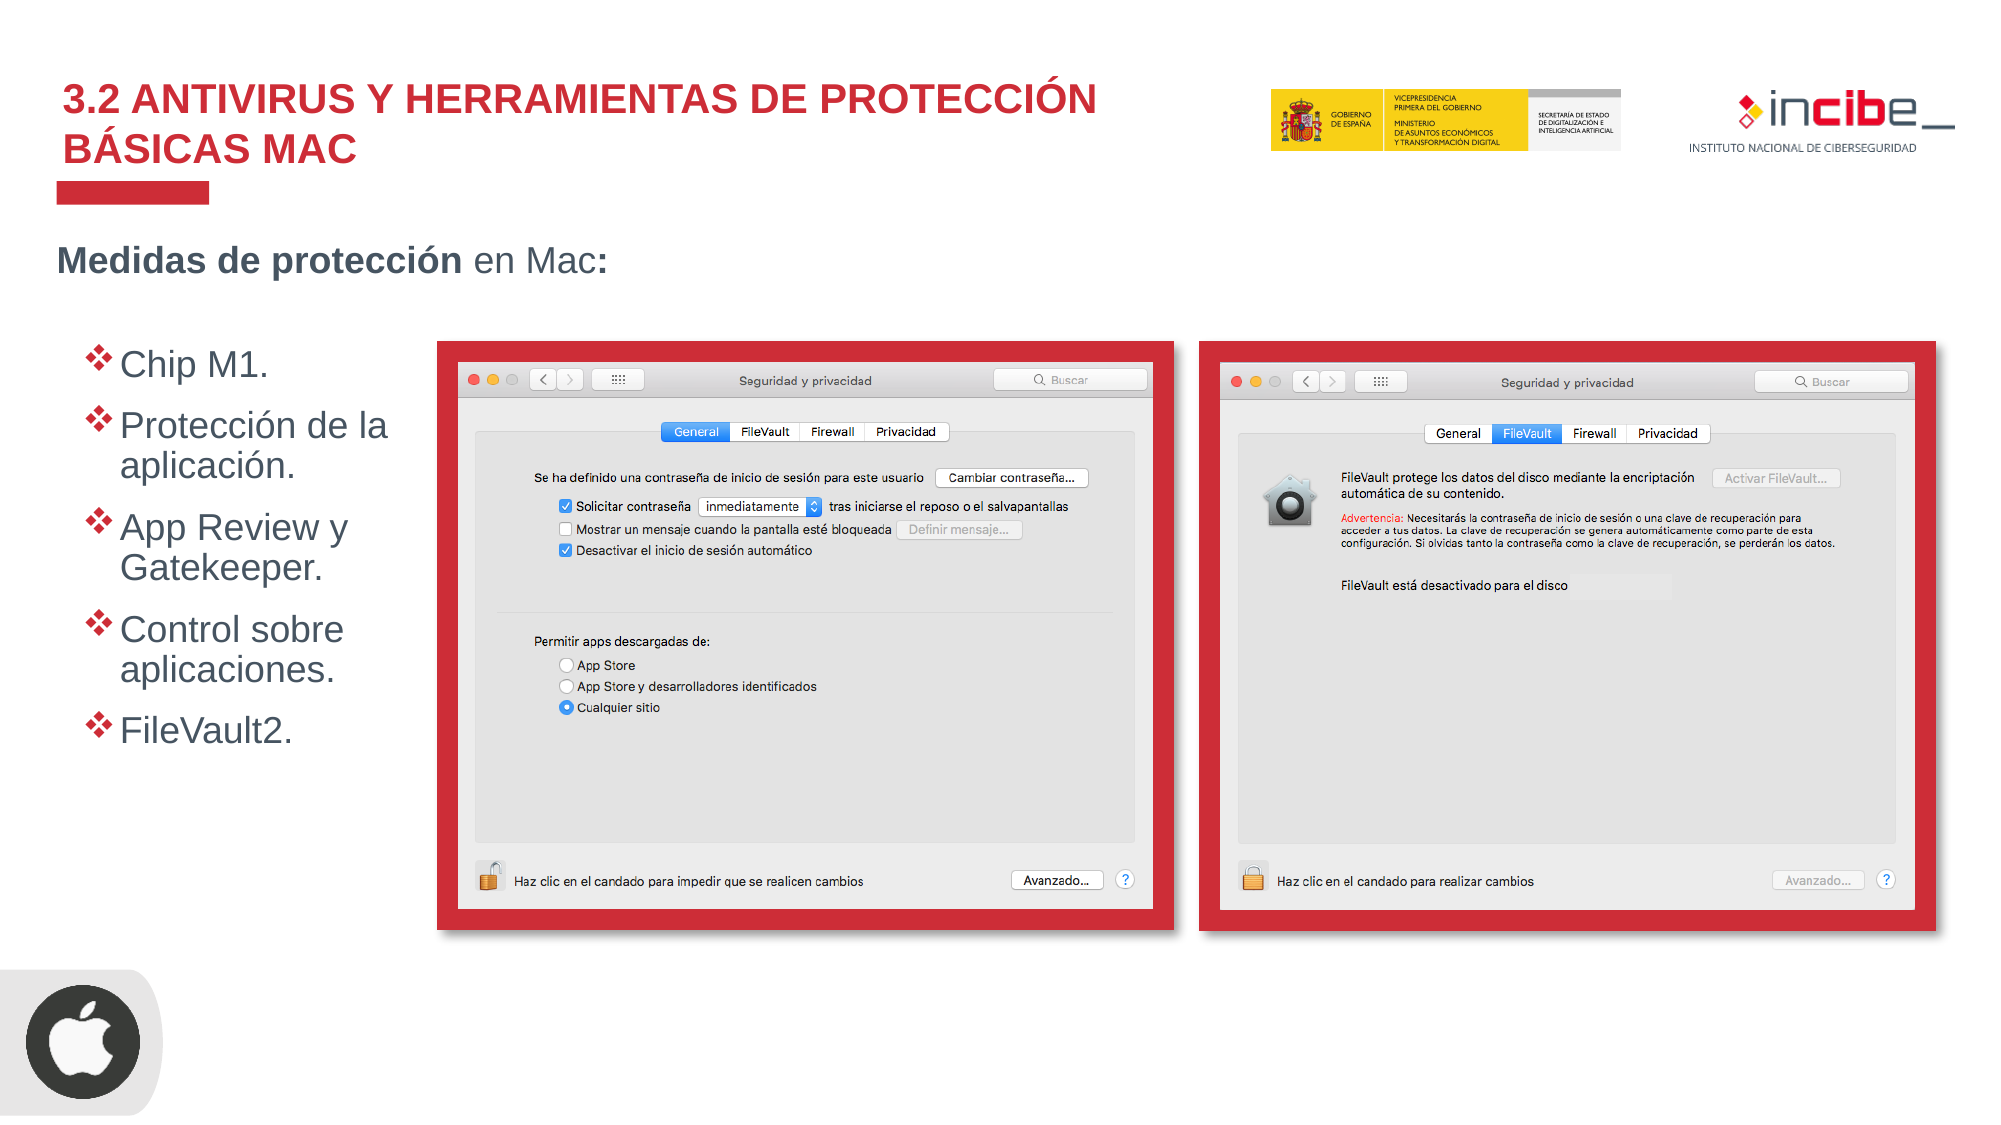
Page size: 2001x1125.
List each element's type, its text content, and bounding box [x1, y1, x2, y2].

picture [1690, 90, 1955, 152]
picture [1219, 361, 1915, 910]
list 3.2 ANTIVIRUS Y HERRAMIENTAS DE PROTECCIÓN BÁSICAS MAC [56, 71, 1240, 148]
picture [1271, 89, 1621, 151]
text_box [0, 969, 163, 1116]
list Medidas de protección en Mac: [56, 241, 1955, 318]
picture [457, 361, 1154, 910]
picture [26, 985, 140, 1099]
list Chip M1. Protección de la aplicación. App Review y Gatekeeper. Control sobre aplicaciones. FileVault2. [82, 344, 437, 870]
